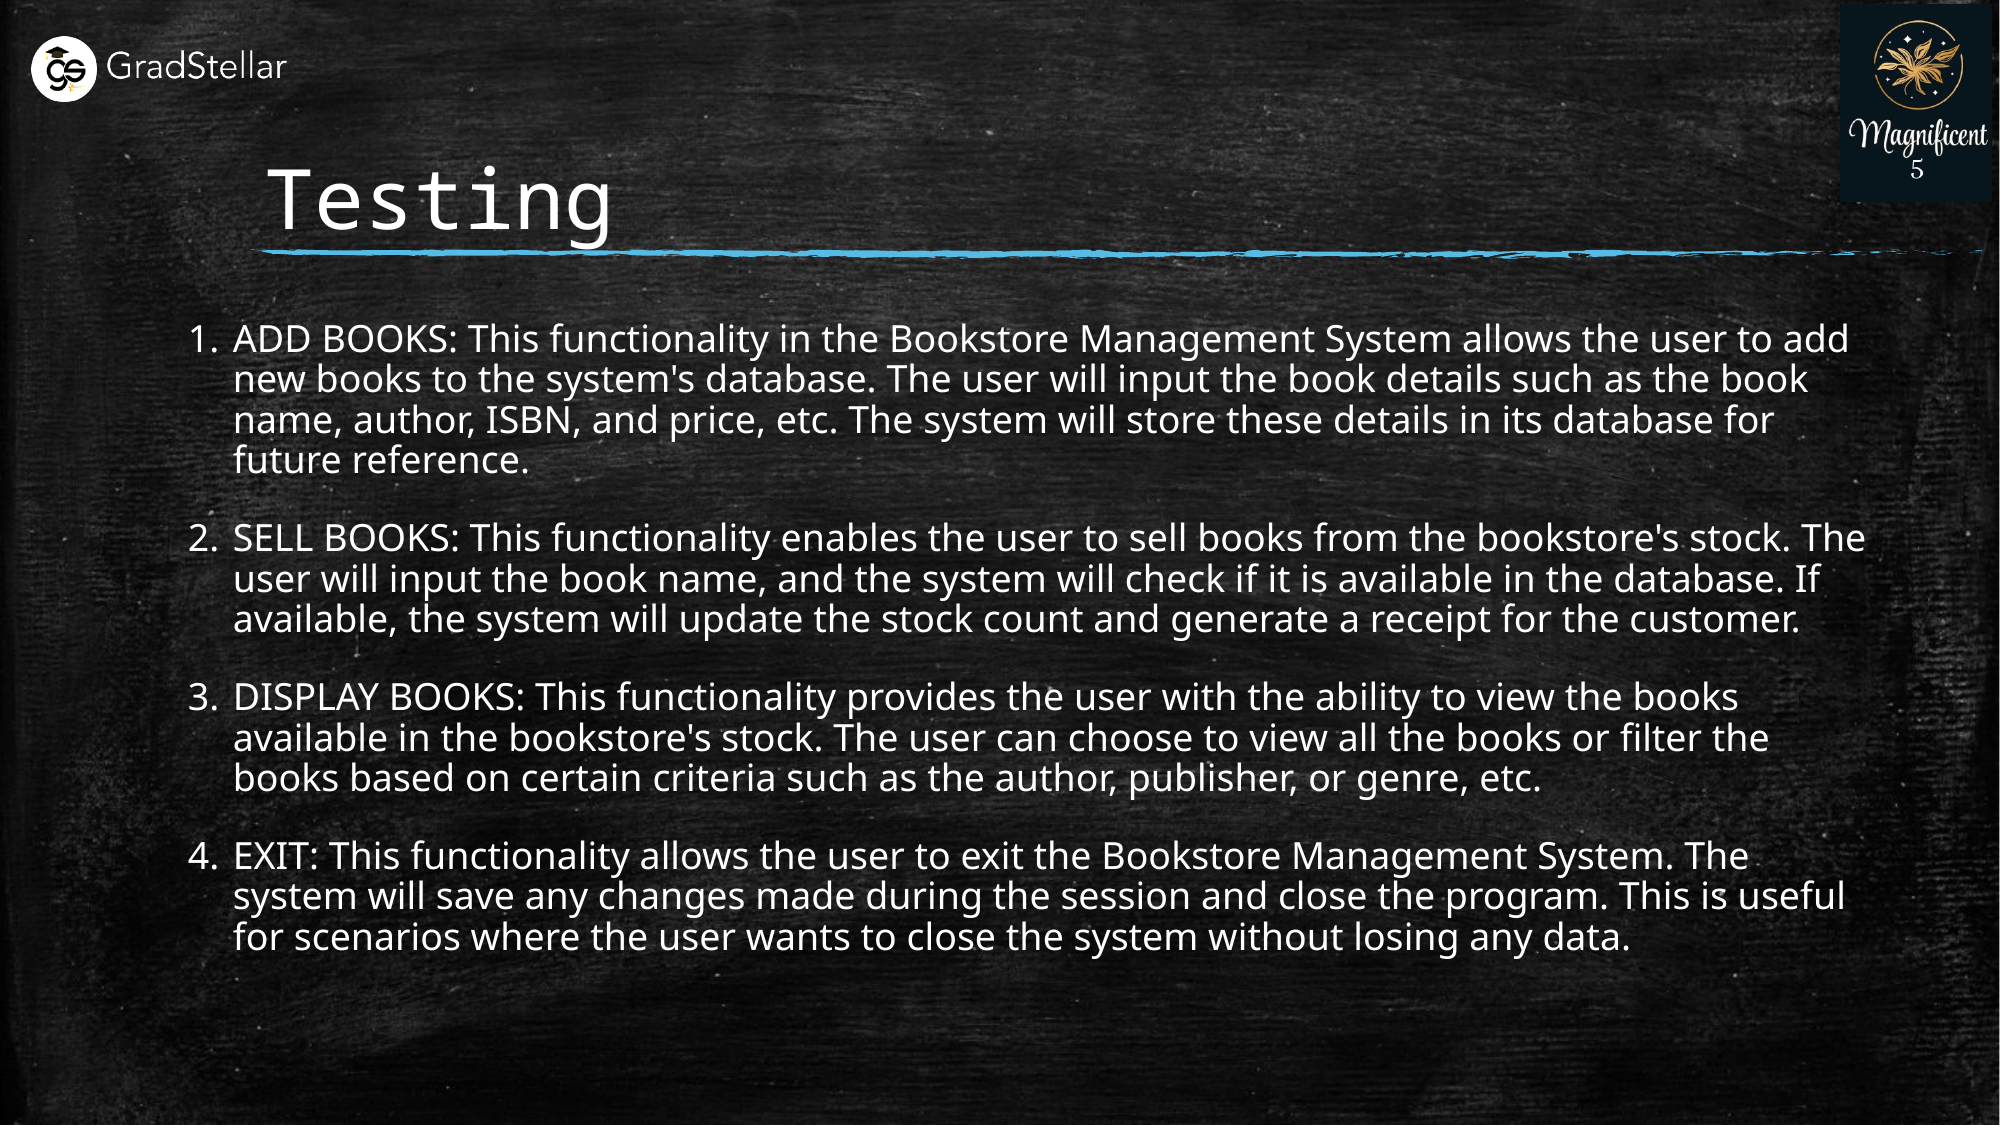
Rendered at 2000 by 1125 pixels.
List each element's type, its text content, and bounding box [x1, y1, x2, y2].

title Testing [249, 87, 1750, 256]
picture [101, 49, 291, 89]
picture [1840, 4, 1992, 202]
list ADD BOOKS: This functionality in the Bookstore Management System allows the user to add new books to the system's database. The user will input the book details such as the book name, author, ISBN, and price, etc. The system will store these details in its database for future reference. SELL BOOKS: This functionality enables the user to sell books from the bookstore's stock. The user will input the book name, and the system will check if it is available in the database. If available, the system will update the stock count and generate a receipt for the customer. DISPLAY BOOKS: This functionality provides the user with the ability to view the books available in the bookstore's stock. The user can choose to view all the books or filter the books based on certain criteria such as the author, publisher, or genre, etc. EXIT: This functionality allows the user to exit the Bookstore Management System. The system will save any changes made during the session and close the program. This is useful for scenarios where the user wants to close the system without losing any data. [172, 312, 1886, 1024]
picture [31, 36, 97, 102]
